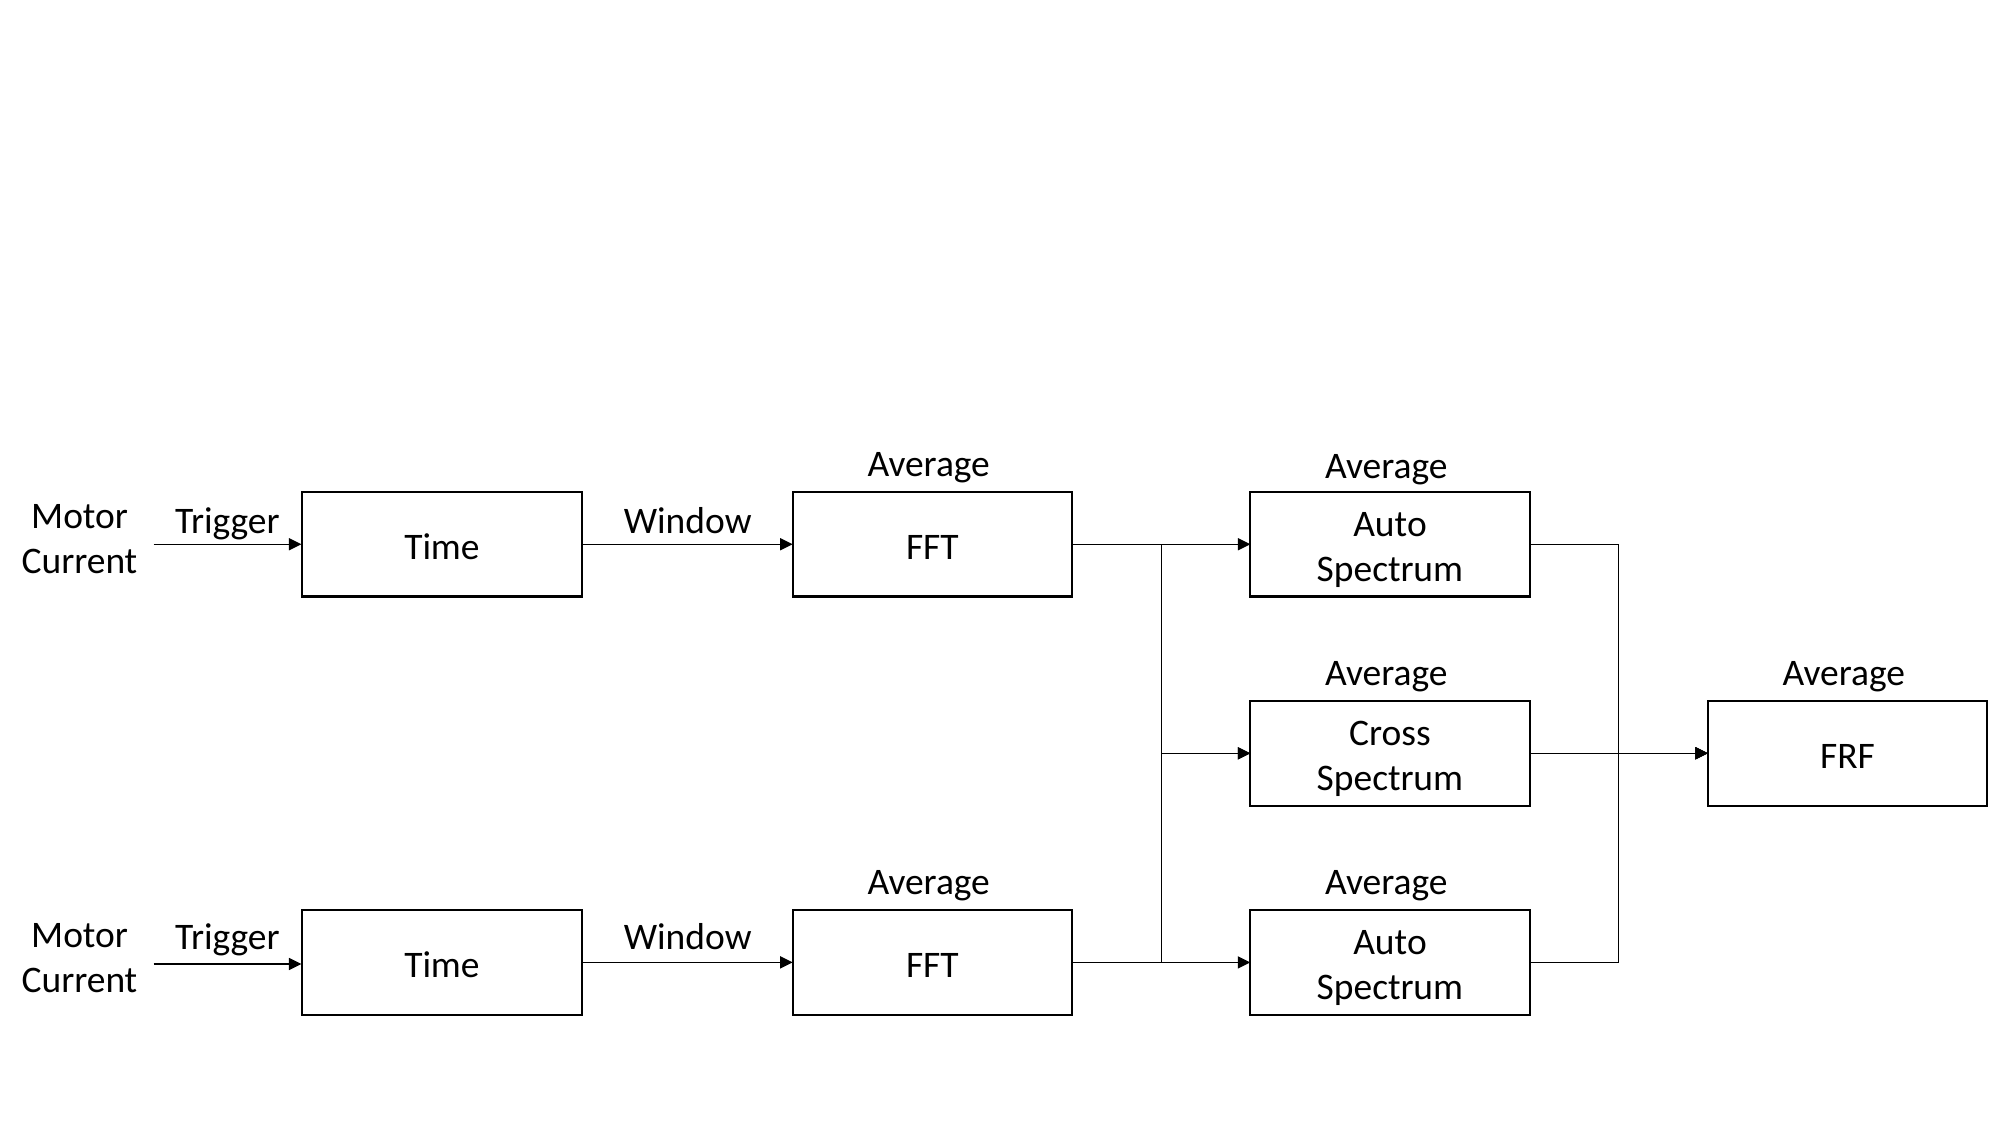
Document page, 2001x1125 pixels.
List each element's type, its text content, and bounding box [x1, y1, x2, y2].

text_box FFT [792, 909, 1073, 1016]
text_box FFT [792, 491, 1073, 598]
text_box Average [1310, 433, 1470, 494]
text_box Trigger [160, 488, 306, 549]
text_box Average [852, 431, 1012, 492]
text_box Trigger [160, 904, 306, 965]
text_box Time [301, 909, 583, 1016]
text_box Average [1310, 640, 1470, 701]
text_box Cross Spectrum [1251, 700, 1529, 807]
text_box Average [852, 849, 1012, 910]
text_box Average [1310, 849, 1470, 910]
text_box Auto Spectrum [1249, 909, 1531, 1016]
text_box Window [609, 545, 769, 549]
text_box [1529, 753, 1708, 963]
text_box Time [301, 491, 583, 598]
text_box Auto Spectrum [1249, 491, 1531, 598]
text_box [1072, 544, 1251, 754]
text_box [1072, 754, 1251, 963]
text_box Average [1767, 640, 1928, 701]
text_box FRF [1708, 700, 1988, 807]
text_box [1529, 544, 1708, 753]
text_box Motor Current [2, 902, 157, 1007]
text_box Window [609, 488, 769, 544]
text_box Motor Current [2, 483, 157, 589]
text_box Window [609, 904, 769, 962]
